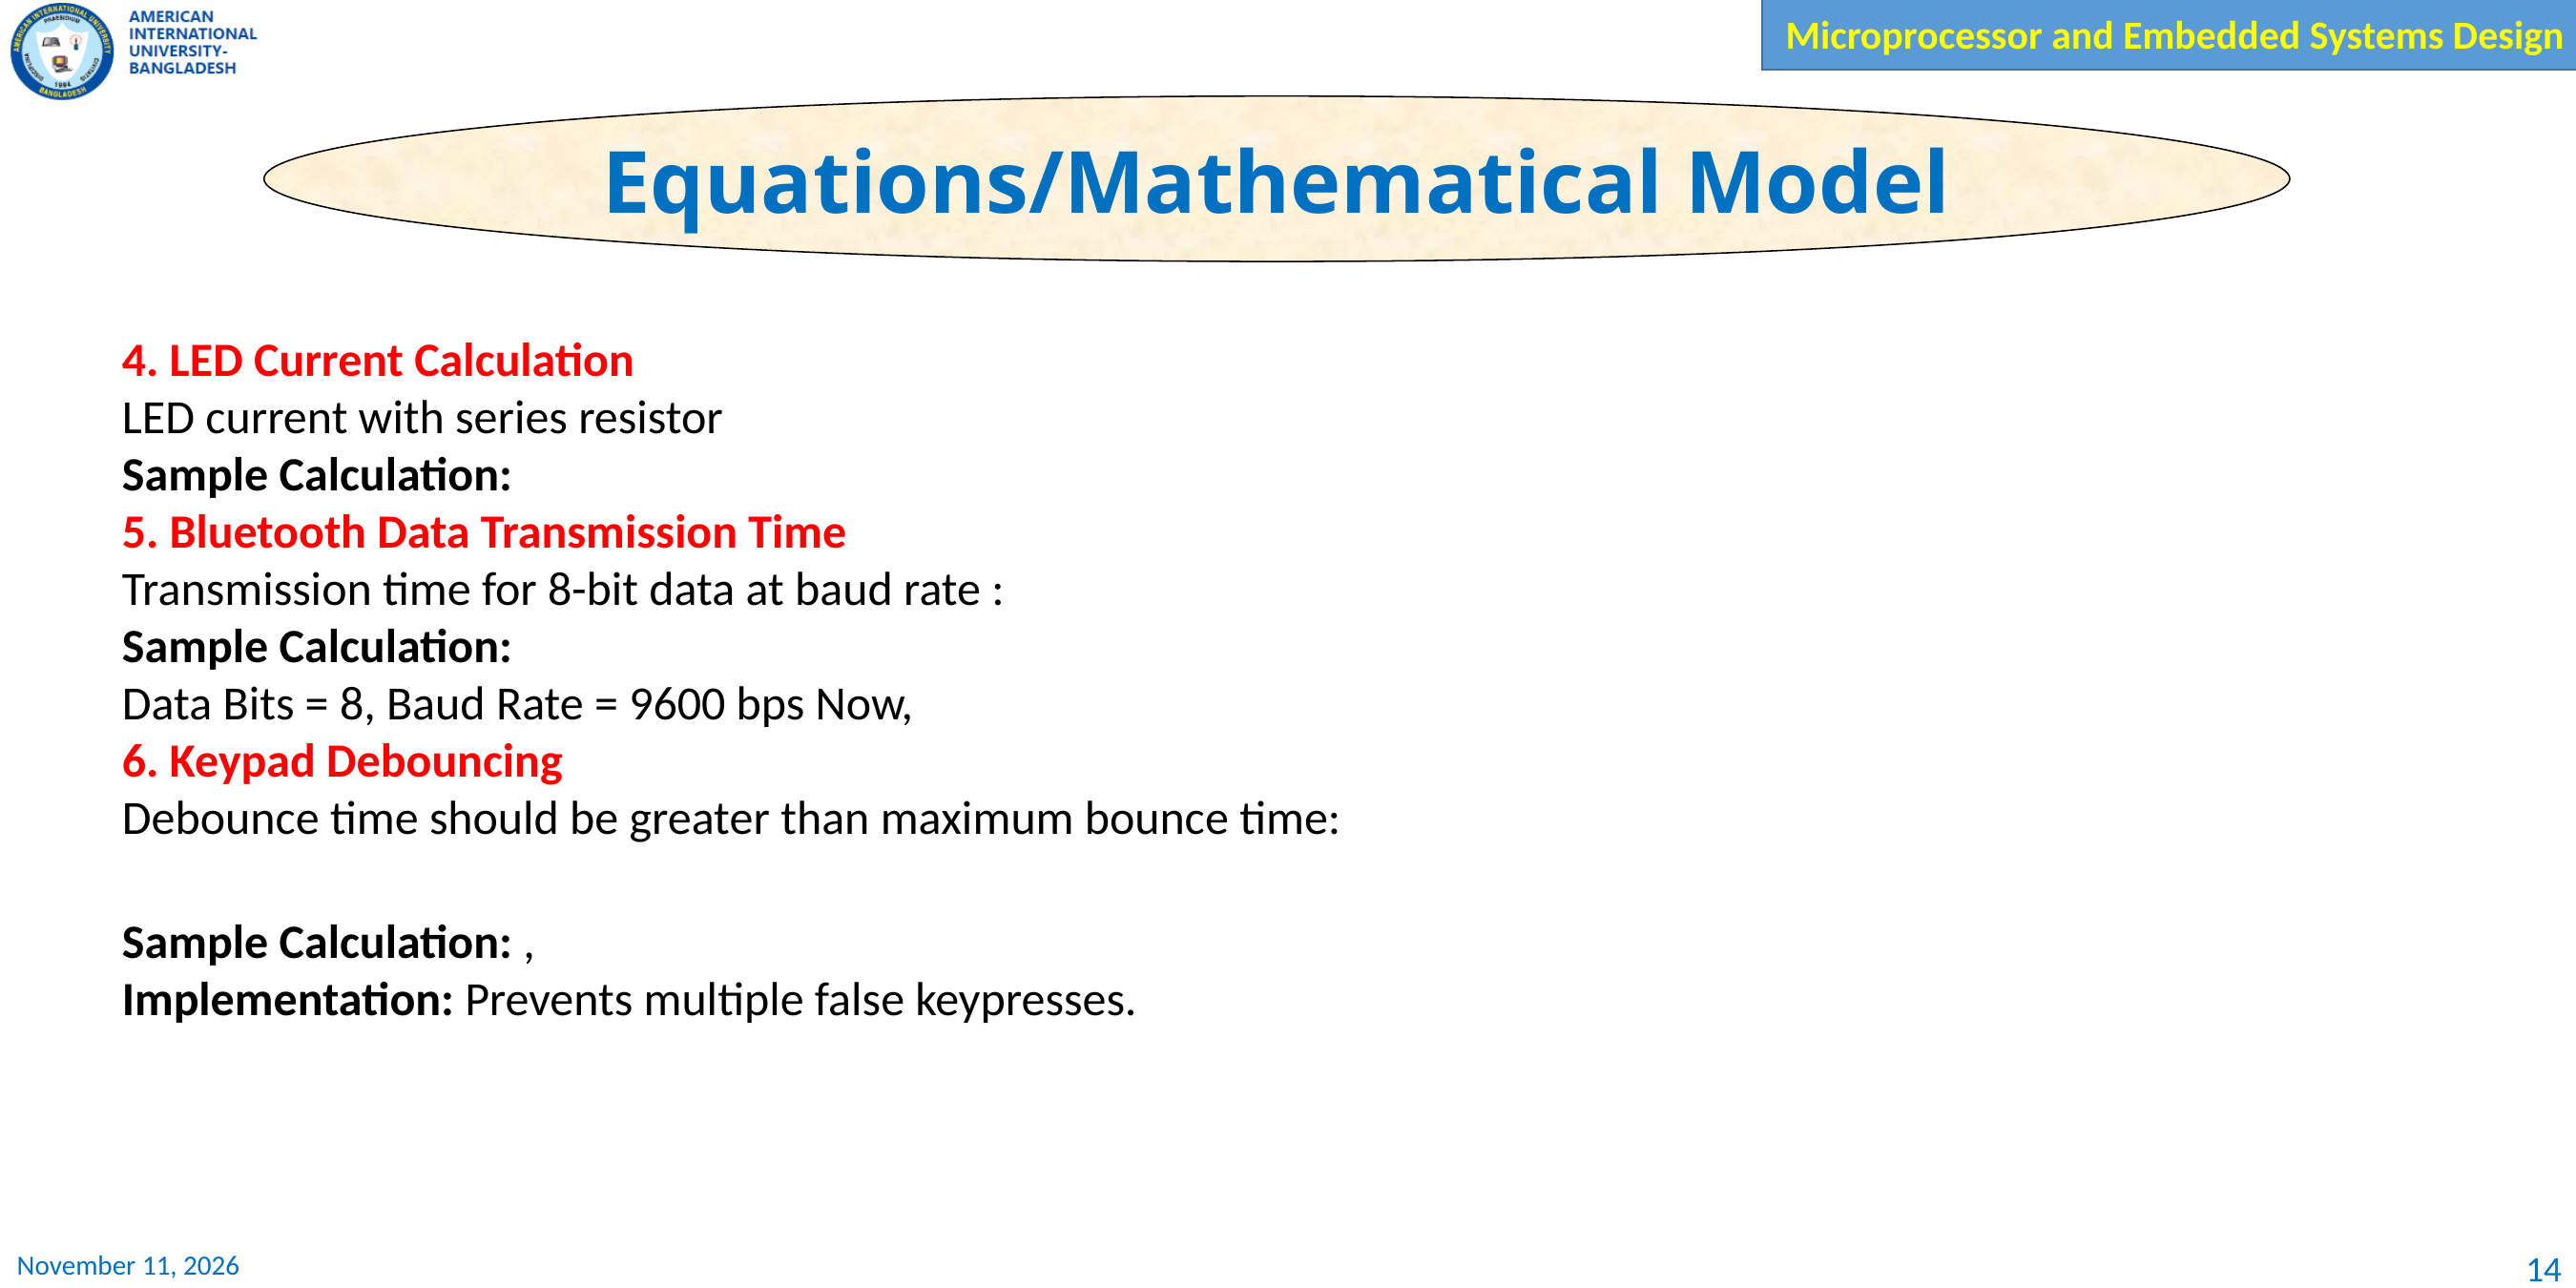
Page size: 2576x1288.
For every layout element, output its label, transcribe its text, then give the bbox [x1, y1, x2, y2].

text_box Equations/Mathematical Model [263, 95, 2291, 262]
slide_number 14 [2369, 1239, 2576, 1285]
picture [0, 3, 265, 104]
